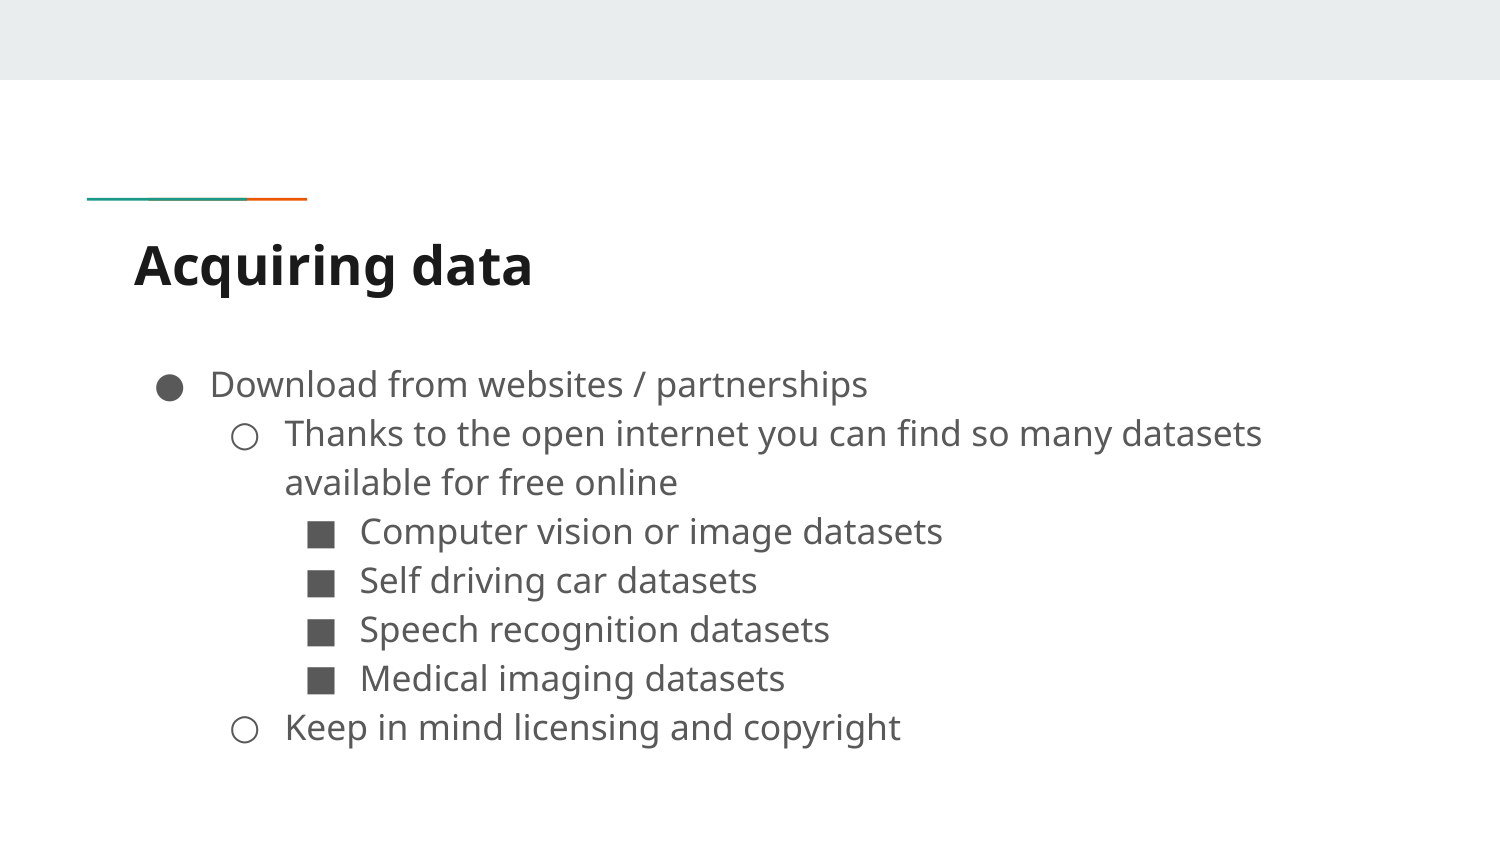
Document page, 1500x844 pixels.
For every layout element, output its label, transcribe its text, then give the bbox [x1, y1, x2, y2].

list Download from websites / partnerships Thanks to the open internet you can find so many datasets available for free online Computer vision or image datasets Self driving car datasets Speech recognition datasets Medical imaging datasets Keep in mind licensing and copyright [119, 341, 1381, 802]
title Acquiring data [119, 216, 1381, 305]
